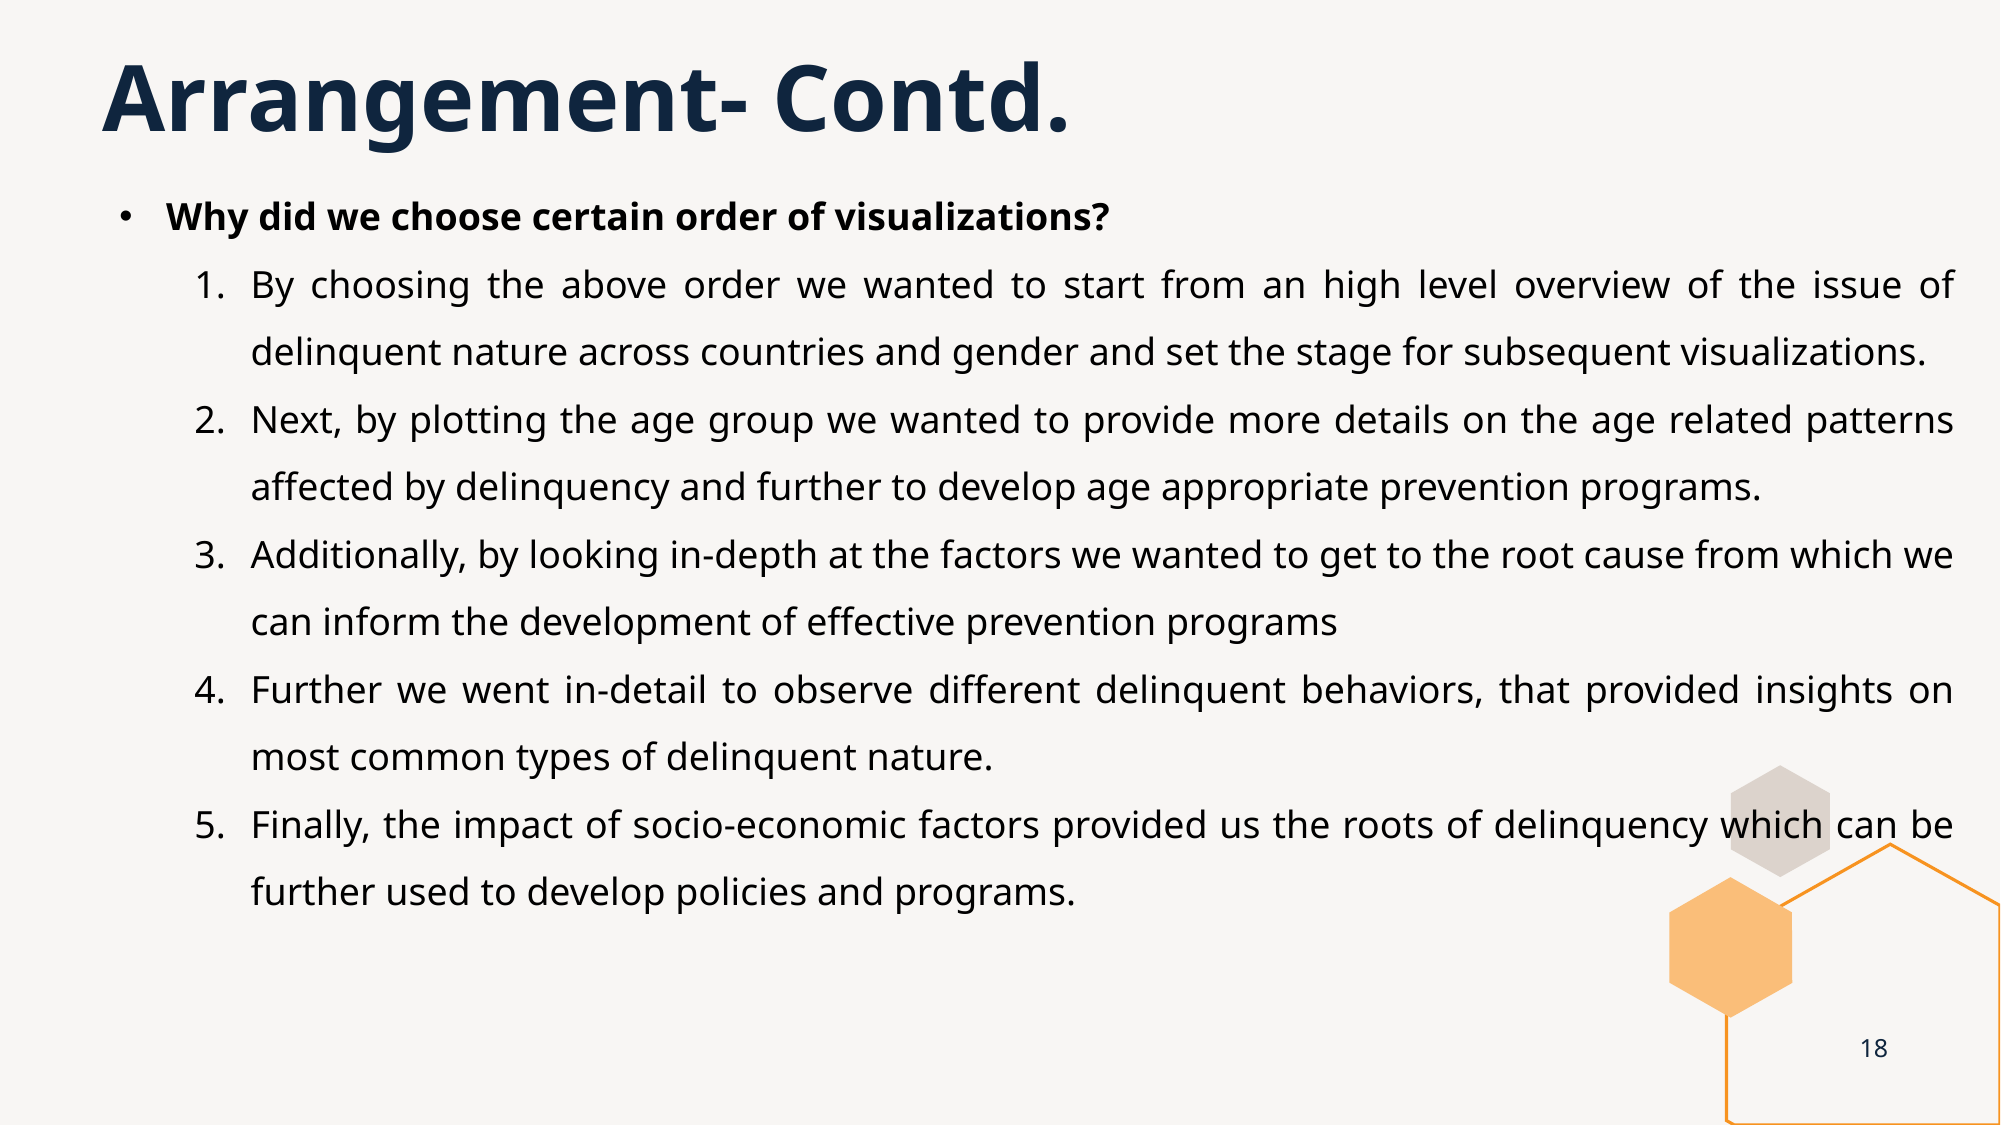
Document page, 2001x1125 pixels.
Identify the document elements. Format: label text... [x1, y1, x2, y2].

text_box Why did we choose certain order of visualizations? By choosing the above order we wanted to start from an high level overview of the issue of delinquent nature across countries and gender and set the stage for subsequent visualizations. Next, by plotting the age group we wanted to provide more details on the age related patterns affected by delinquency and further to develop age appropriate prevention programs. Additionally, by looking in-depth at the factors we wanted to get to the root cause from which we can inform the development of effective prevention programs Further we went in-detail to observe different delinquent behaviors, that provided insights on most common types of delinquent nature. Finally, the impact of socio-economic factors provided us the roots of delinquency which can be further used to develop policies and programs. [104, 163, 1971, 1048]
title Arrangement- Contd. [87, 45, 1874, 145]
slide_number 18 [1836, 1048, 1912, 1080]
